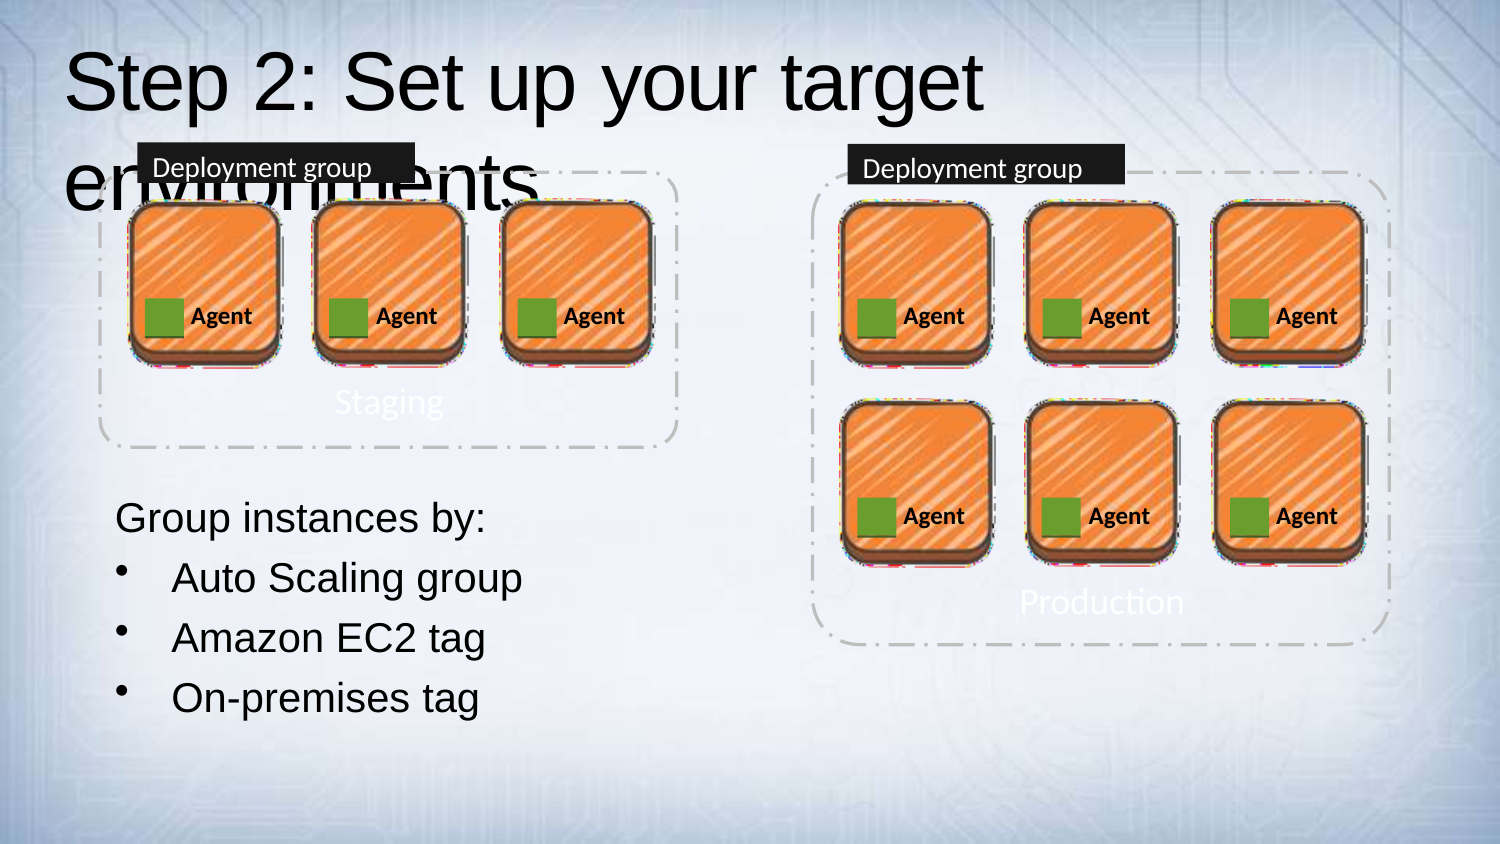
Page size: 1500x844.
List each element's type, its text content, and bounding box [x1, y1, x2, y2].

text_box Auto Scaling group Amazon EC2 tag On-premises tag [112, 538, 526, 721]
text_box Group instances by: [112, 488, 488, 538]
text_box Deployment group [847, 143, 1125, 168]
picture [0, 0, 1500, 844]
text_box Deployment group [137, 142, 415, 168]
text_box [810, 170, 1392, 647]
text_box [98, 170, 679, 450]
title Step 2: Set up your target environments [61, 25, 1463, 228]
